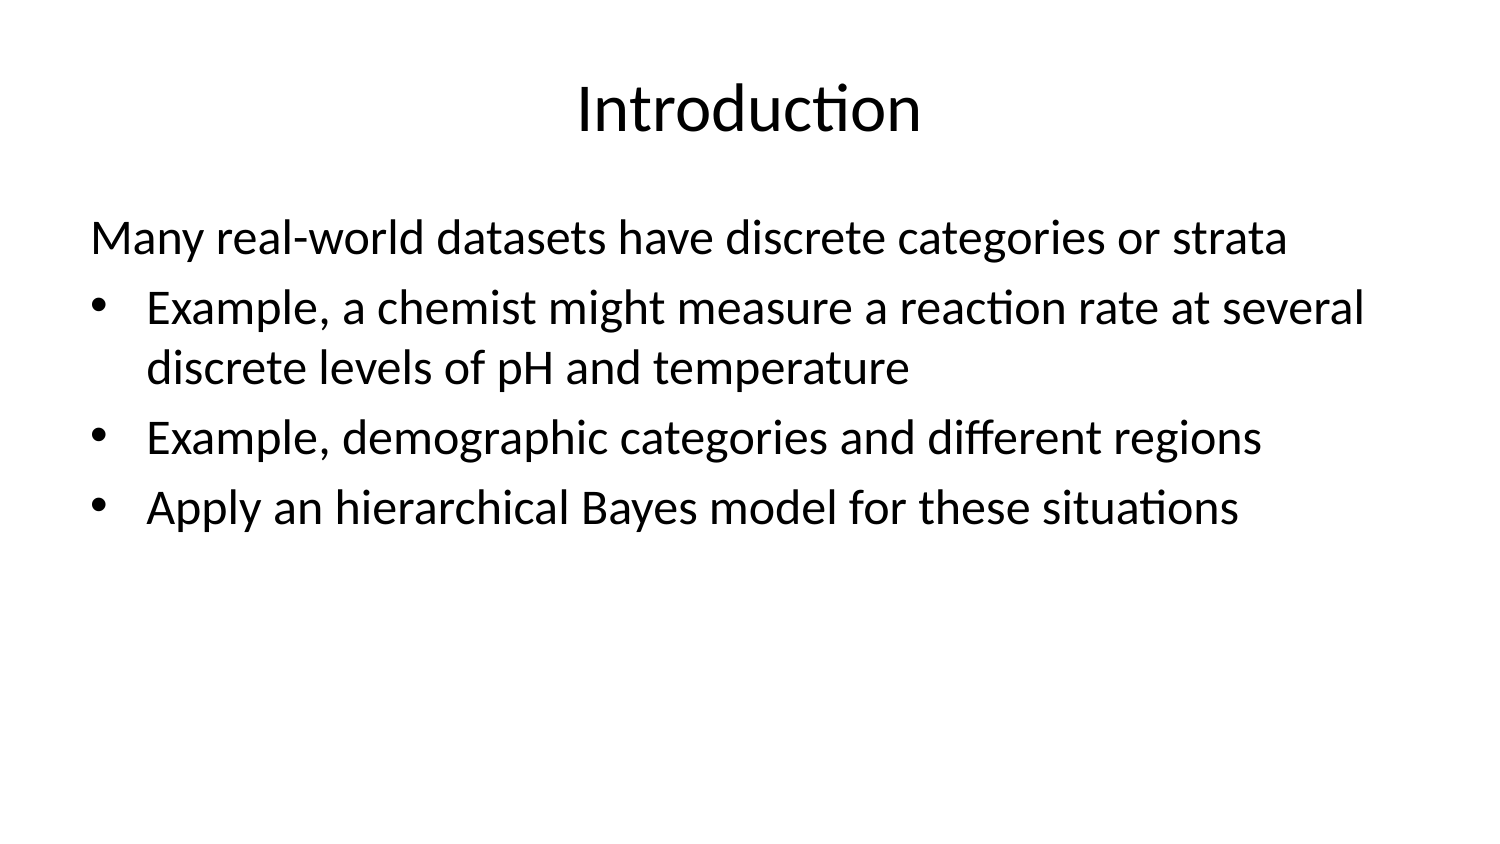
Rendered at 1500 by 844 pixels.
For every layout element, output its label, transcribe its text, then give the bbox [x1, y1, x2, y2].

list Many real-world datasets have discrete categories or strata Example, a chemist might measure a reaction rate at several discrete levels of pH and temperature Example, demographic categories and different regions Apply an hierarchical Bayes model for these situations [75, 196, 1425, 754]
title Introduction [75, 33, 1425, 175]
